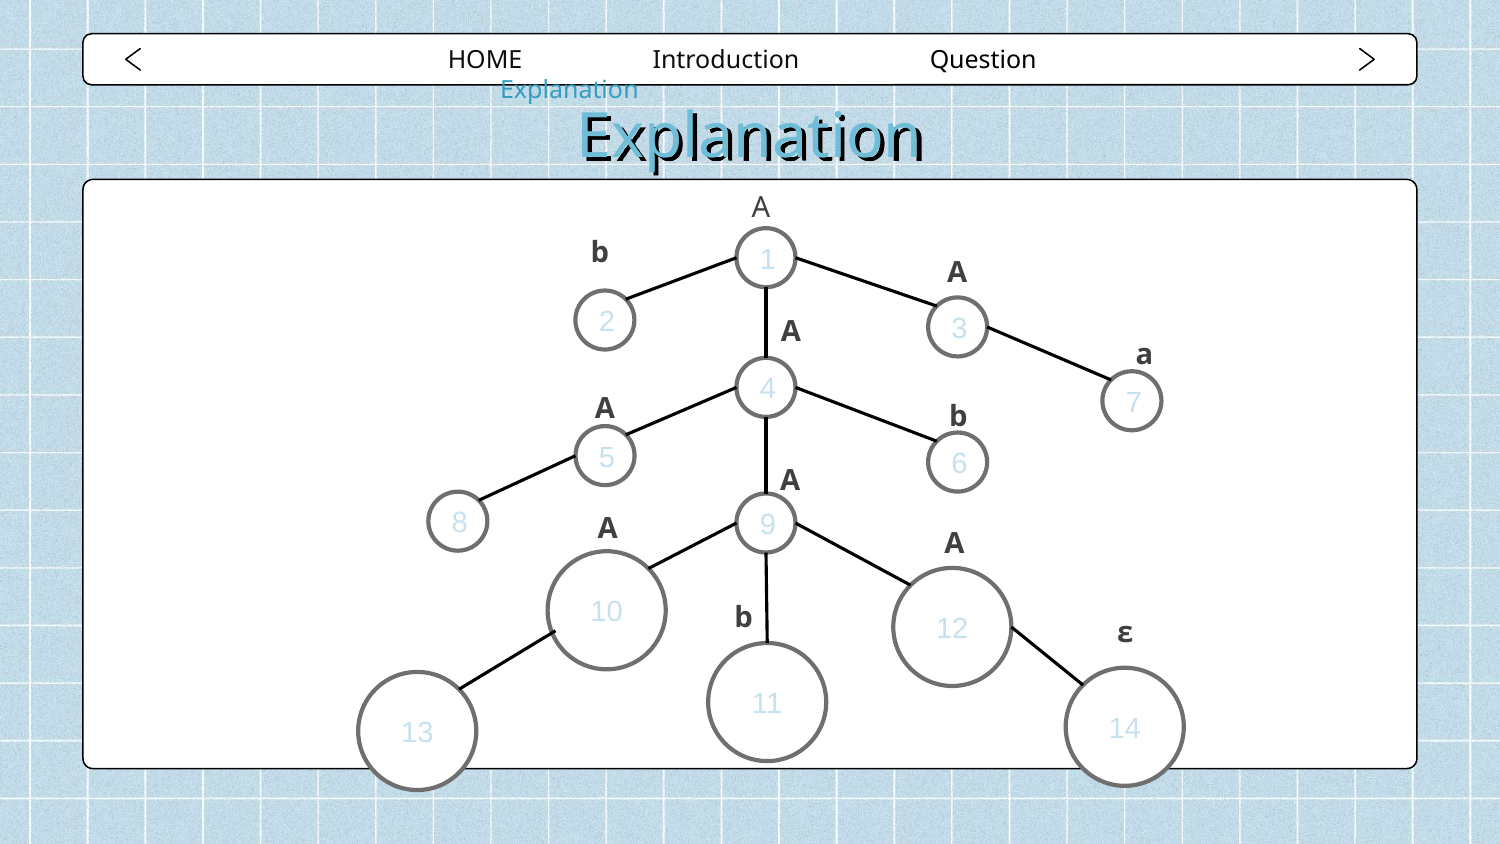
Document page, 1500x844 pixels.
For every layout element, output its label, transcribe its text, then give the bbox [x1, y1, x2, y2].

text_box b [941, 390, 971, 441]
text_box a [1120, 328, 1162, 378]
text_box A [771, 304, 822, 355]
text_box A [765, 453, 811, 504]
title Explanation [118, 93, 1382, 172]
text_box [795, 257, 938, 307]
text_box A [580, 382, 633, 433]
text_box 7 [1100, 371, 1164, 433]
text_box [478, 455, 576, 501]
text_box 9 [734, 491, 798, 555]
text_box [986, 326, 1112, 381]
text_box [625, 387, 737, 435]
text_box HOME Introduction Question Explanation [433, 35, 1125, 111]
text_box 2 [573, 288, 637, 352]
text_box 3 [926, 296, 990, 359]
text_box A [582, 502, 626, 552]
text_box 5 [573, 433, 637, 488]
text_box b [575, 225, 619, 276]
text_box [795, 387, 938, 442]
text_box A [932, 246, 984, 296]
text_box 6 [926, 433, 990, 494]
text_box A [929, 516, 973, 567]
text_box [625, 257, 737, 300]
text_box 12 [891, 567, 1014, 689]
text_box b [719, 591, 760, 641]
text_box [795, 522, 911, 586]
text_box ε [1102, 605, 1147, 656]
text_box 8 [426, 489, 490, 553]
text_box 13 [356, 669, 479, 793]
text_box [1011, 626, 1084, 686]
text_box A [736, 181, 768, 231]
text_box 14 [1063, 665, 1186, 788]
text_box 11 [706, 641, 829, 764]
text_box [458, 630, 556, 690]
text_box [82, 33, 1417, 85]
text_box 10 [545, 552, 668, 672]
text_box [648, 522, 737, 569]
picture [0, 0, 1500, 844]
text_box 1 [734, 226, 798, 290]
text_box 4 [734, 356, 798, 419]
